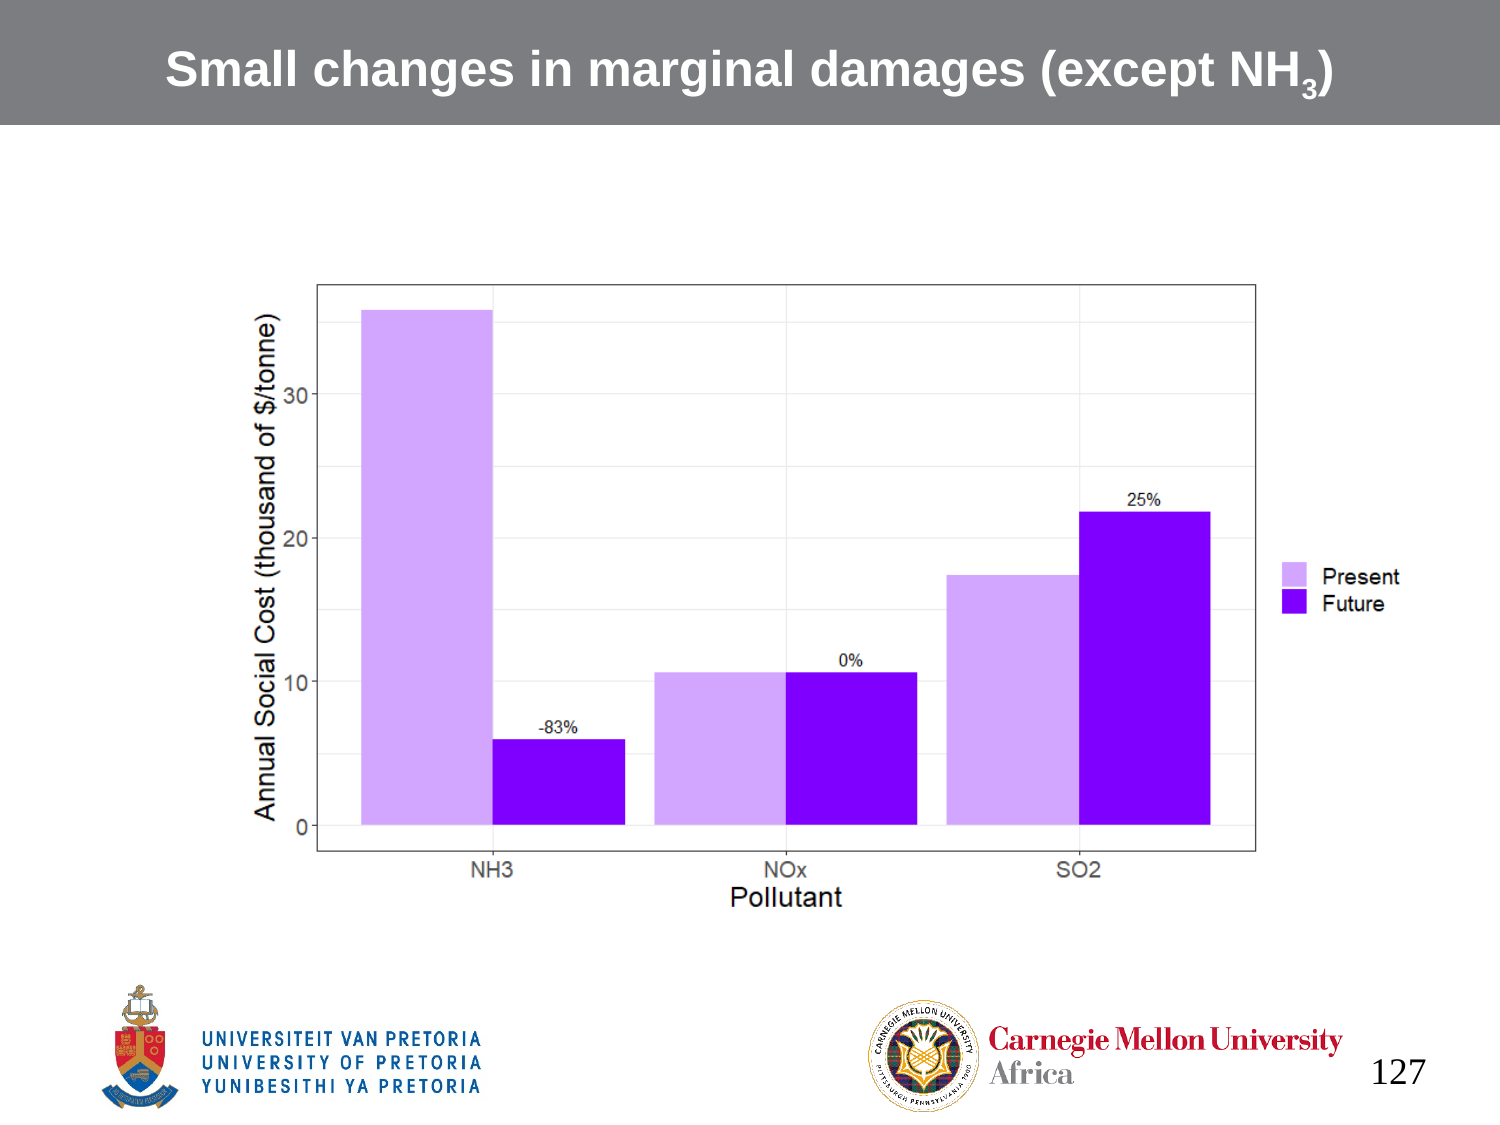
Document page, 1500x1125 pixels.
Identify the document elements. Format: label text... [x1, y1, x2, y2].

picture [92, 980, 495, 1112]
picture [989, 1026, 1343, 1084]
picture [244, 276, 1418, 922]
title Small changes in marginal damages (except NH3) [75, 12, 1425, 113]
picture [868, 1000, 979, 1112]
